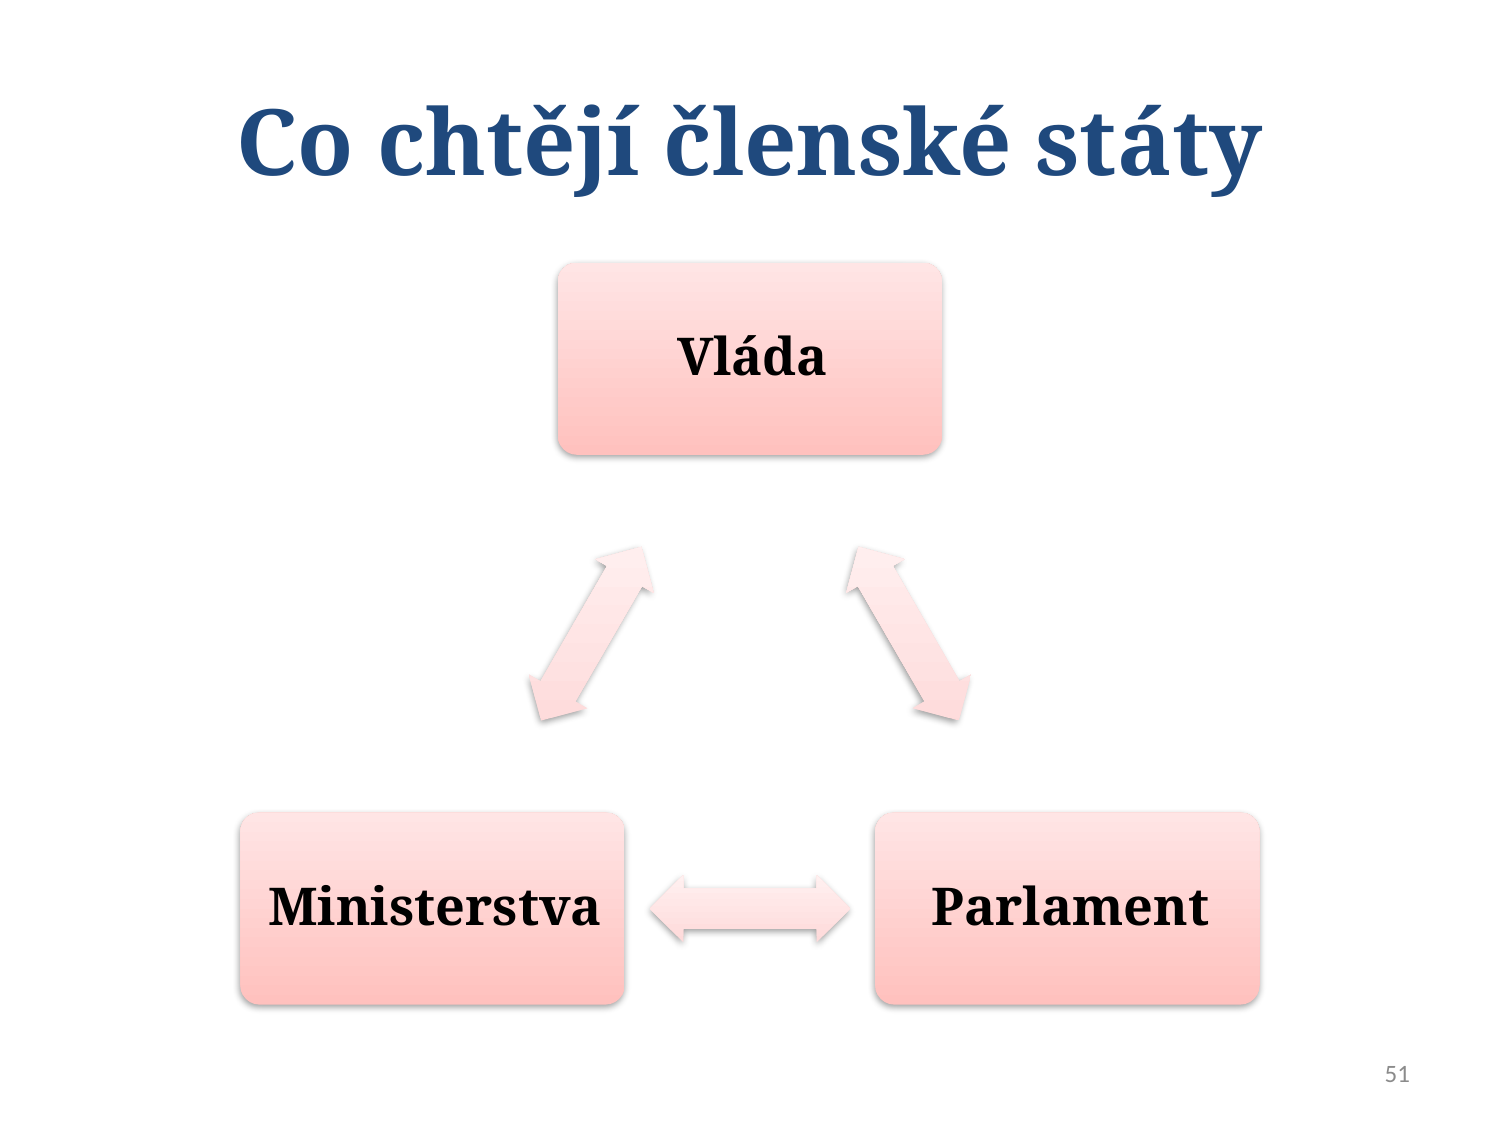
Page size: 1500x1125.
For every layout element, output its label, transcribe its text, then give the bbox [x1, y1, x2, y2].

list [74, 262, 1426, 1006]
title Co chtějí členské státy [75, 45, 1425, 233]
slide_number 51 [1074, 1042, 1425, 1103]
